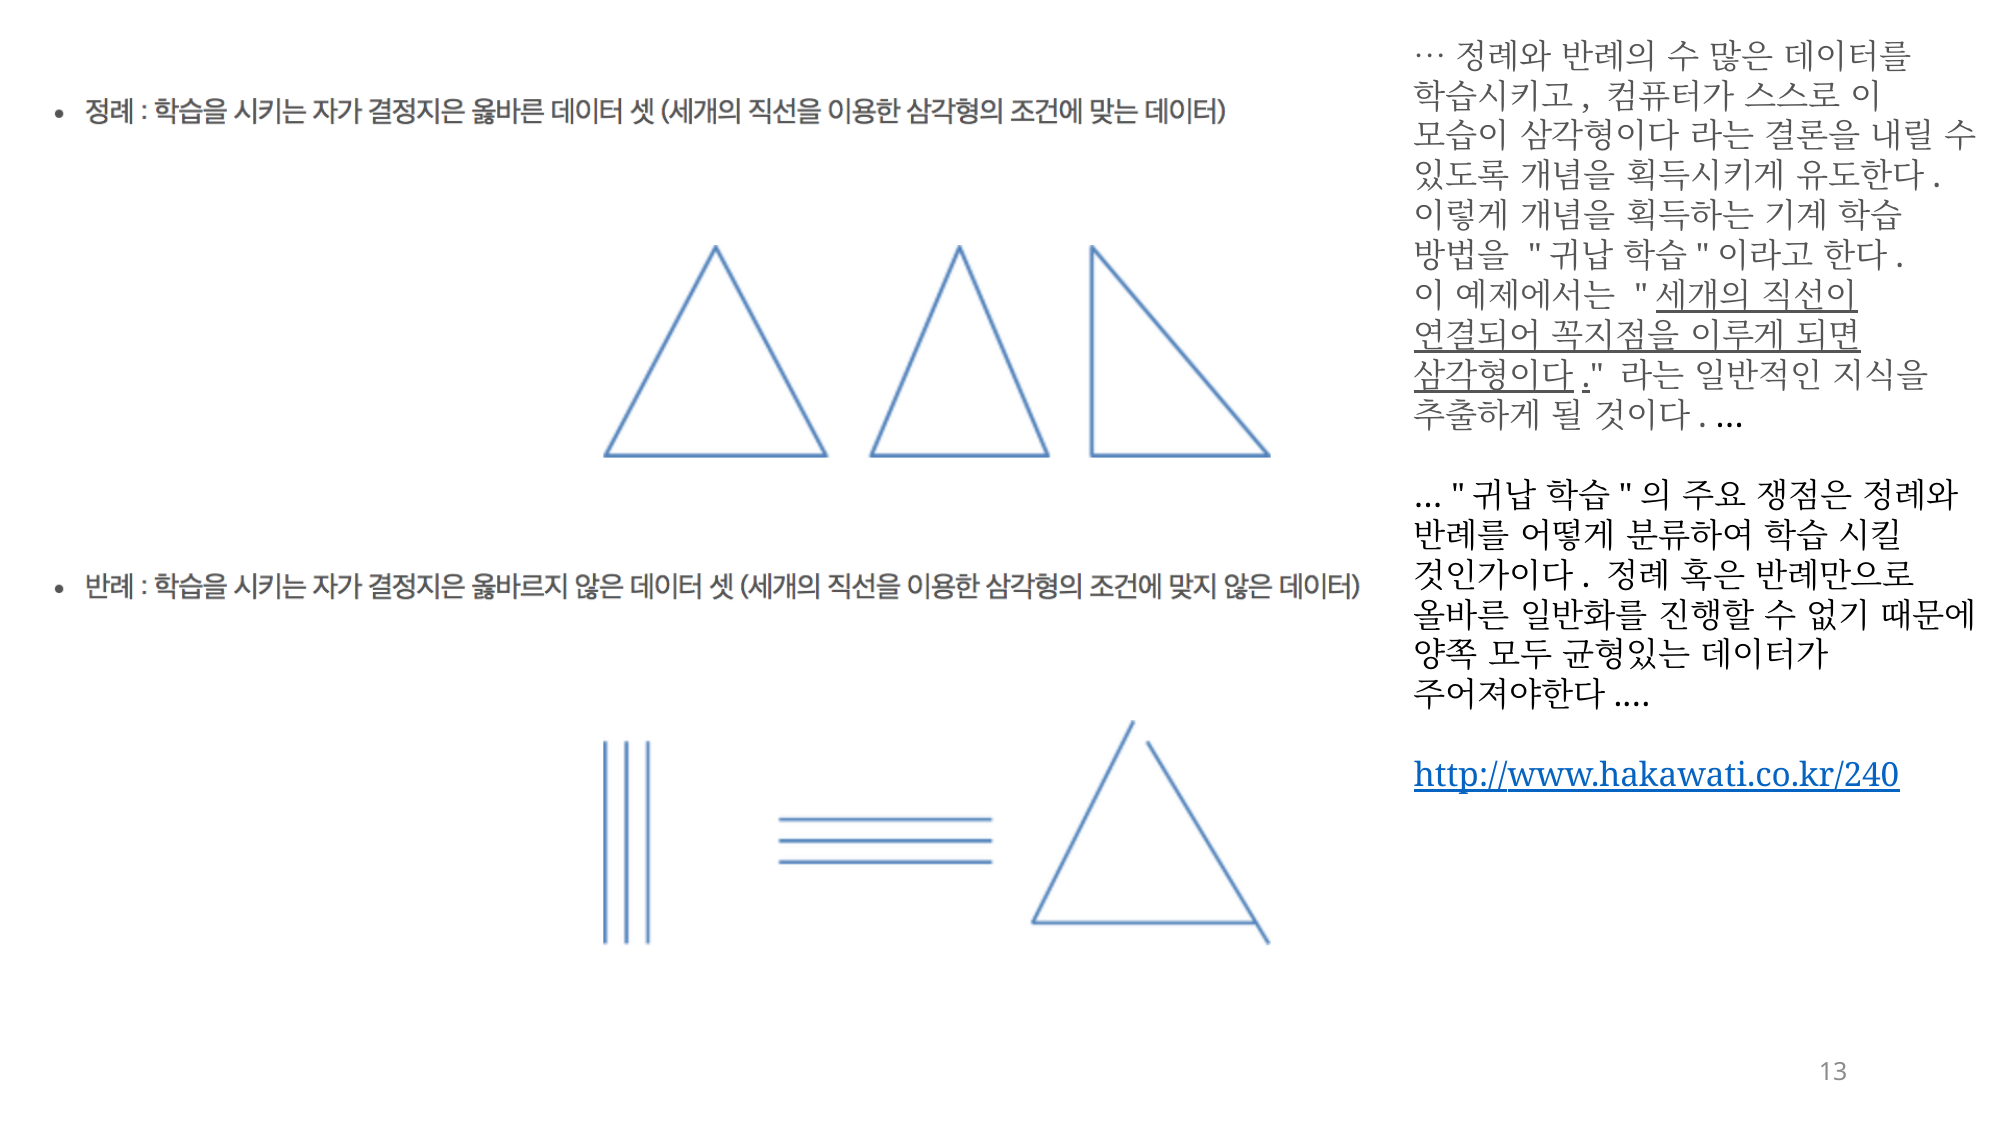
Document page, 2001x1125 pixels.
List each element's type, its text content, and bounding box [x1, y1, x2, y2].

slide_number 13 [1412, 1042, 1863, 1103]
picture [32, 70, 1400, 989]
text_box …정례와 반례의 수 많은 데이터를 학습시키고, 컴퓨터가 스스로 이 모습이 삼각형이다 라는 결론을 내릴 수 있도록 개념을 획득시키게 유도한다. 이렇게 개념을 획득하는 기계 학습 방법을 "귀납 학습"이라고 한다. 이 예제에서는 "세개의 직선이 연결되어 꼭지점을 이루게 되면 삼각형이다." 라는 일반적인 지식을 추출하게 될 것이다. … … "귀납 학습"의 주요 쟁점은 정례와 반례를 어떻게 분류하여 학습 시킬 것인가이다. 정례 혹은 반례만으로 올바른 일반화를 진행할 수 없기 때문에 양쪽 모두 균형있는 데이터가 주어져야한다.… http://www.hakawati.co.kr/240 [1399, 27, 2000, 806]
